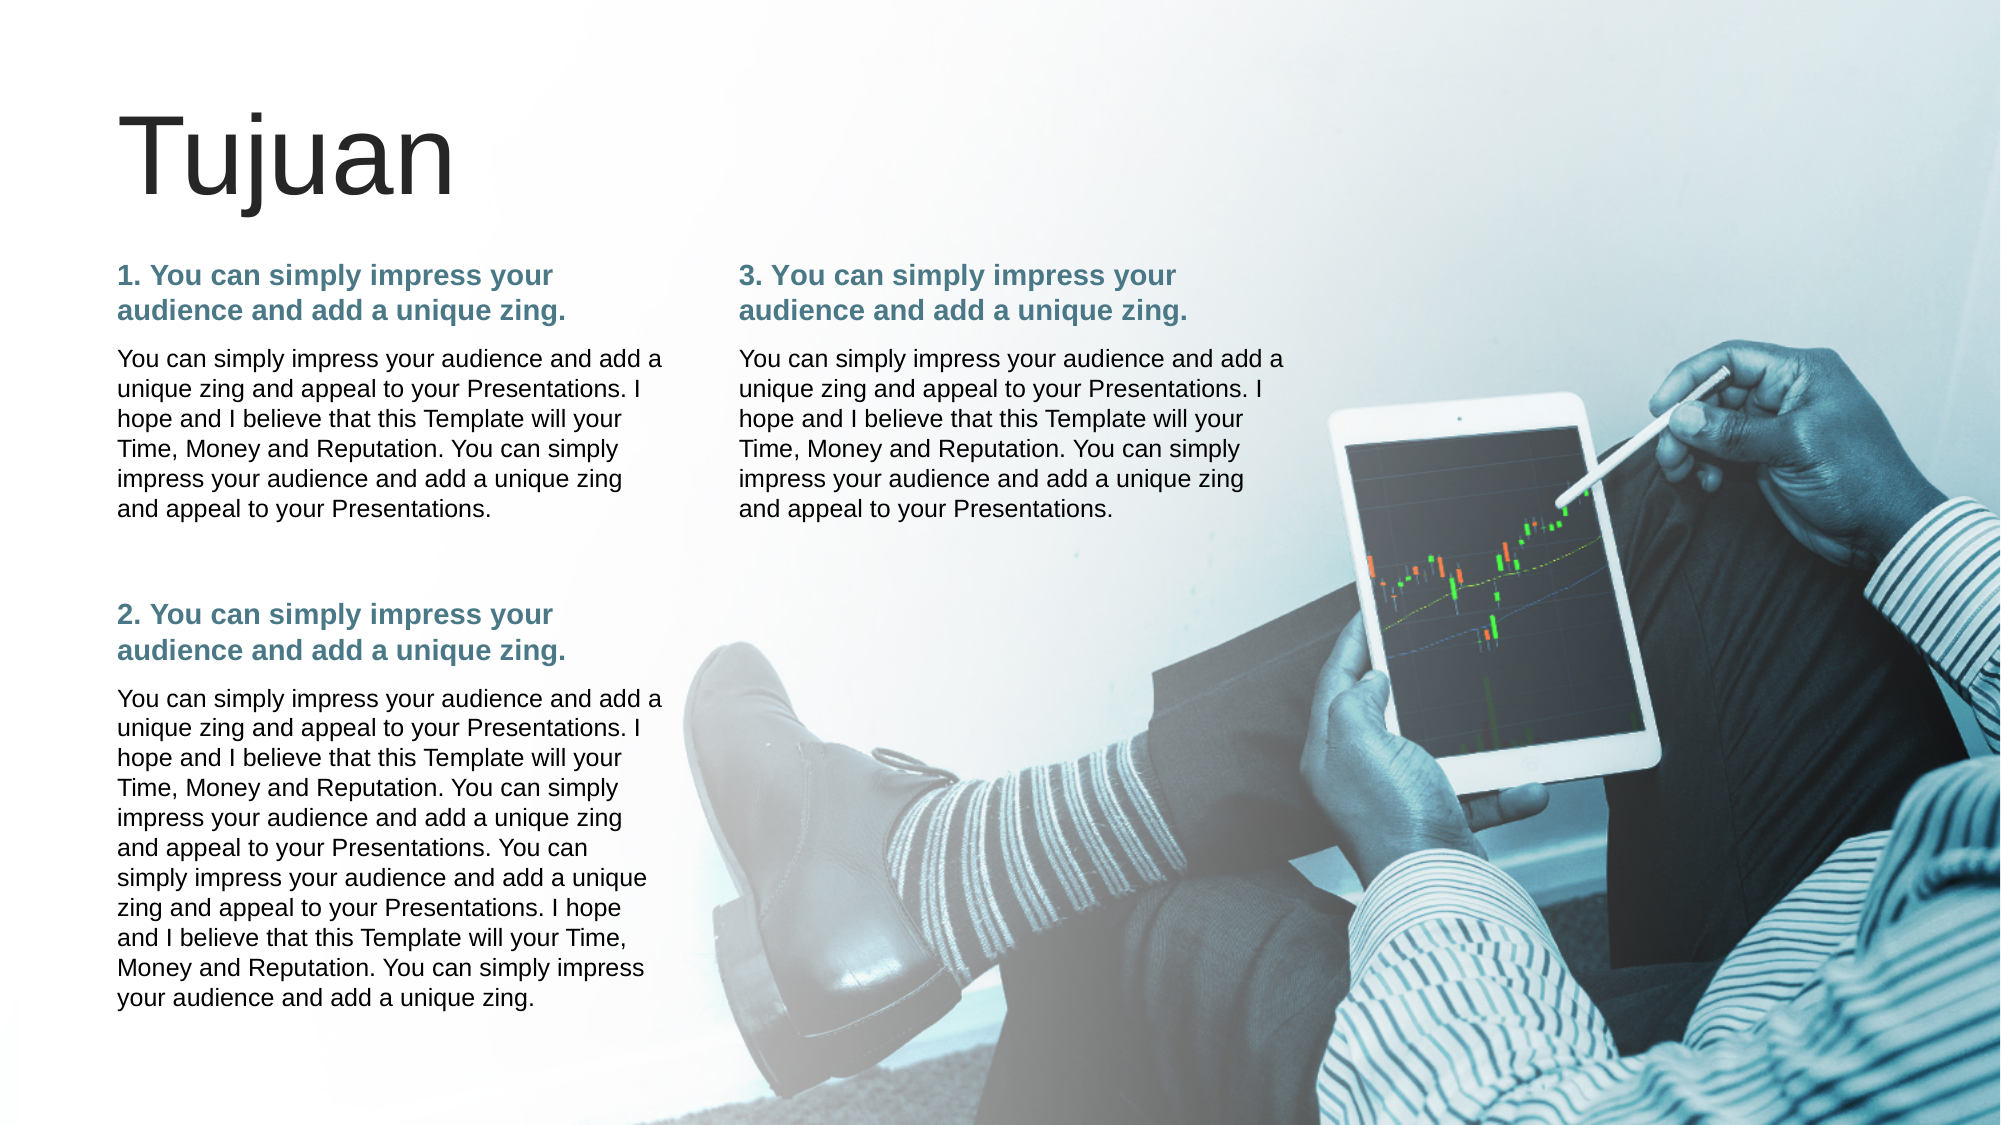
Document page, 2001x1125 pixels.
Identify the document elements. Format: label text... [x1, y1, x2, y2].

picture [0, 0, 2001, 1125]
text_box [723, 249, 1300, 563]
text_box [102, 249, 679, 563]
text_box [102, 588, 679, 1024]
text_box Tujuan [102, 74, 1513, 224]
